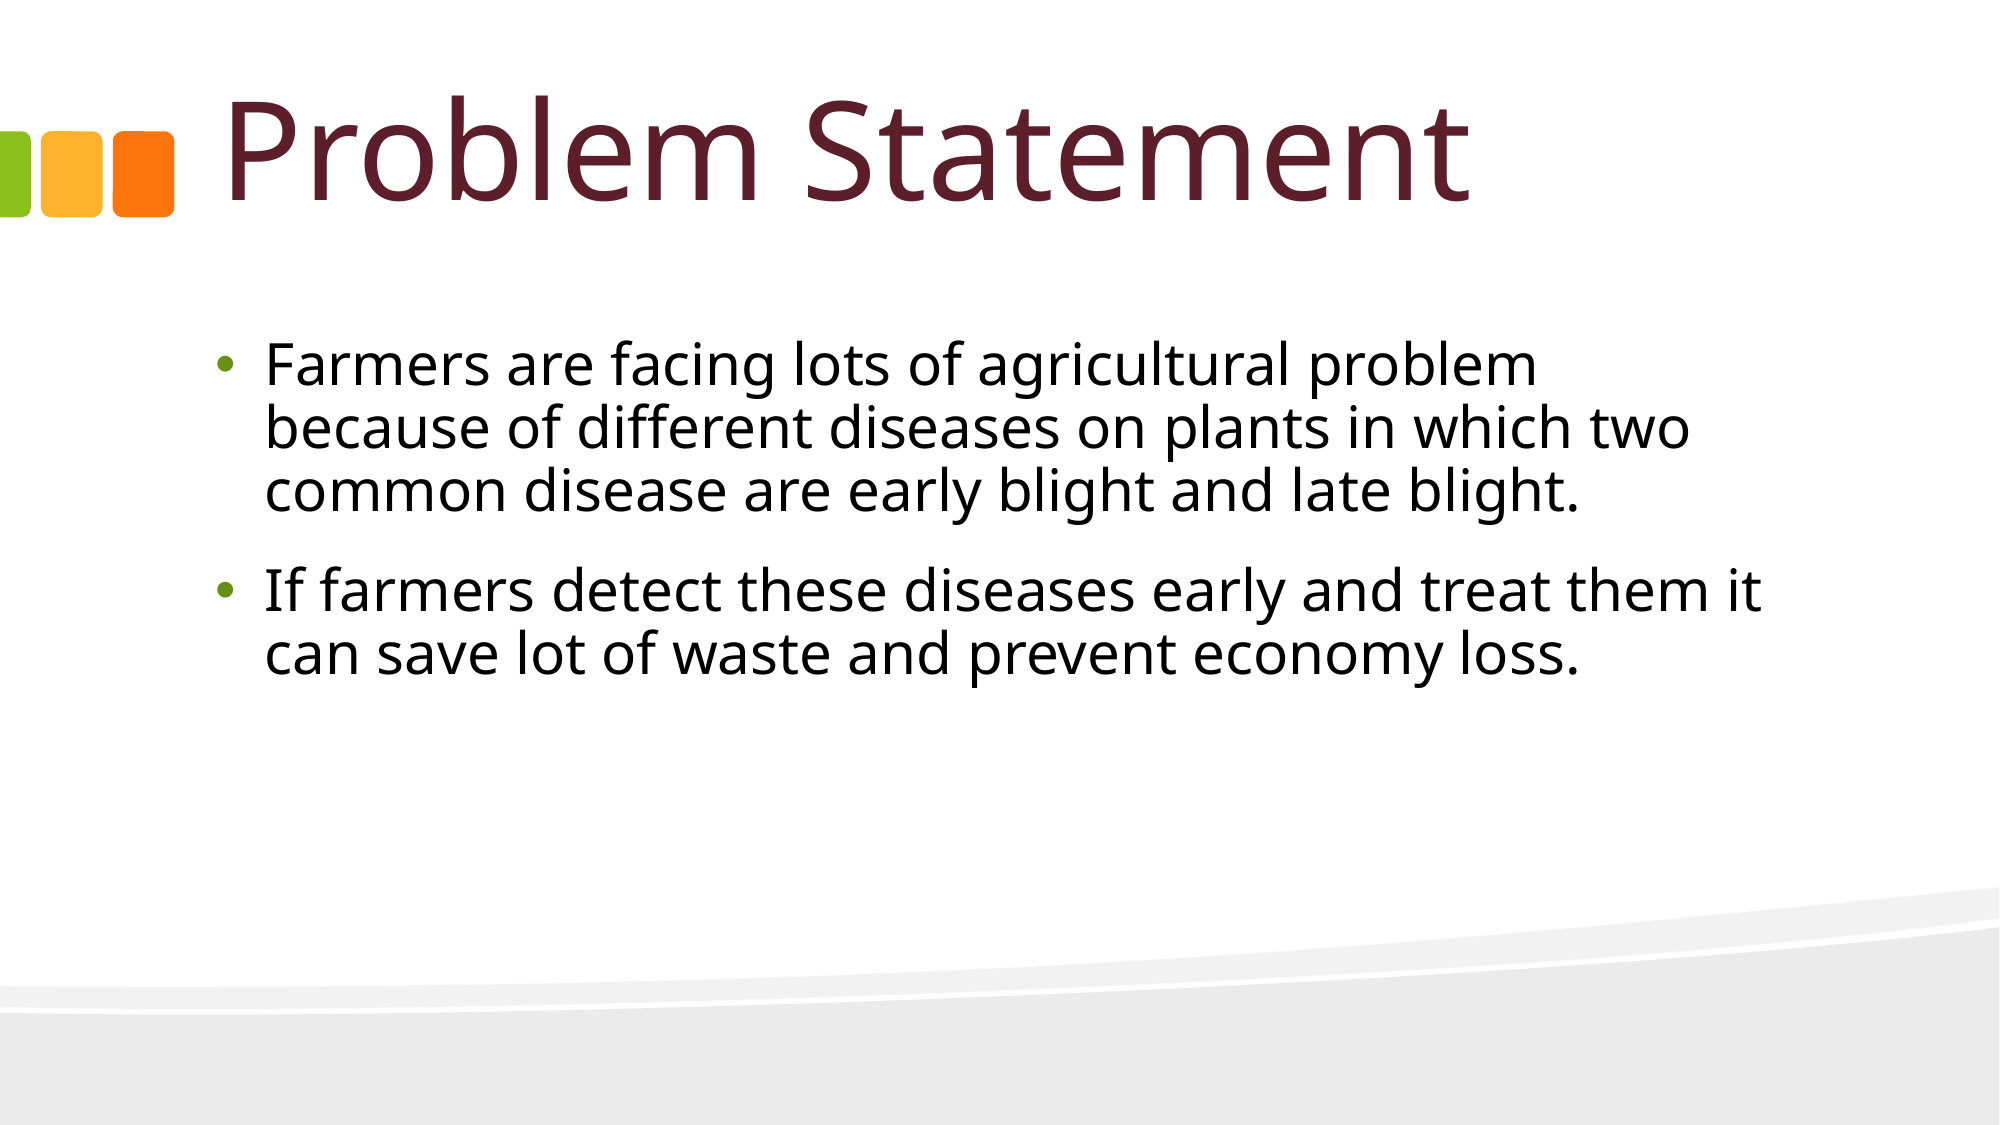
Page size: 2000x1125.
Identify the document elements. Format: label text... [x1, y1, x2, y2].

list Farmers are facing lots of agricultural problem because of different diseases on plants in which two common disease are early blight and late blight. If farmers detect these diseases early and treat them it can save lot of waste and prevent economy loss. [195, 324, 1796, 875]
title Problem Statement [199, 24, 1800, 238]
